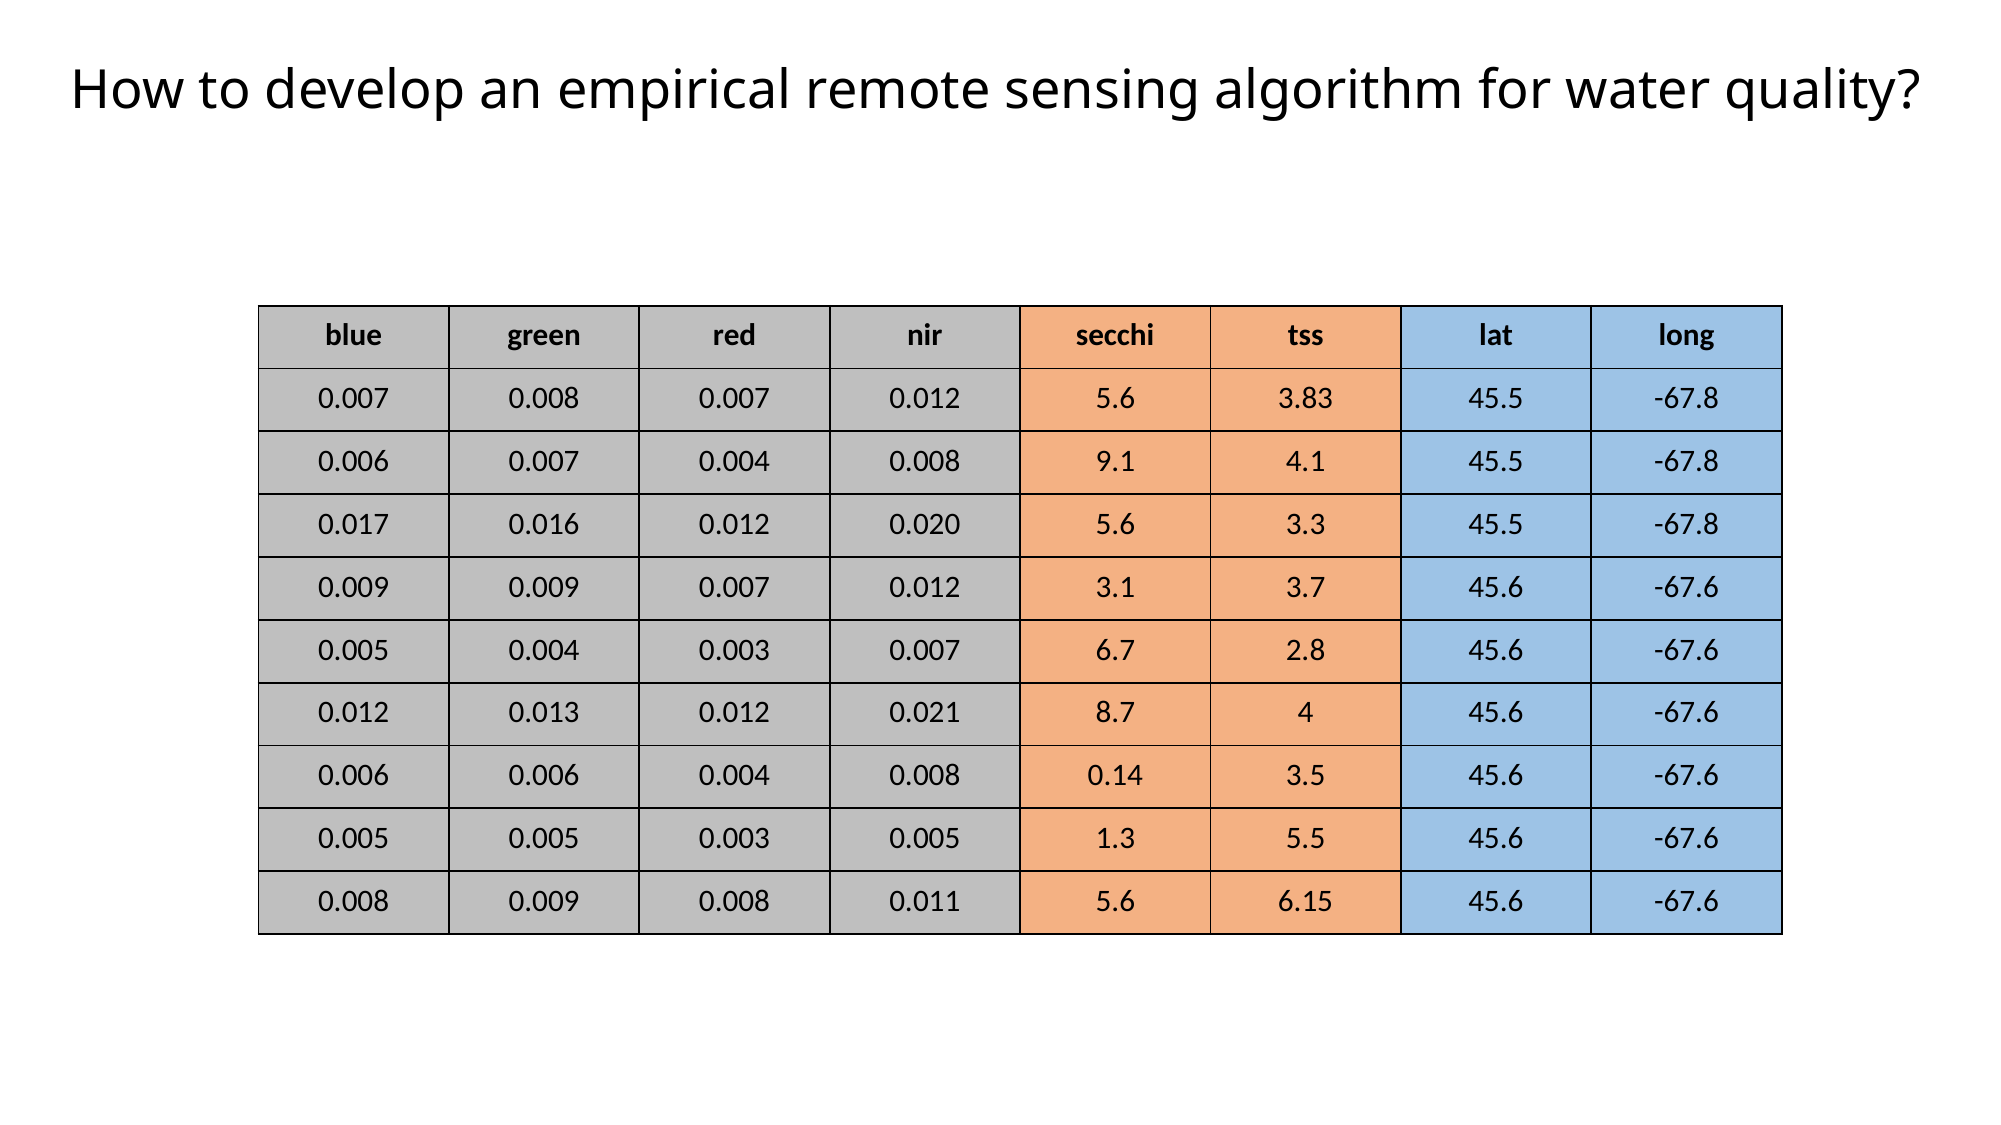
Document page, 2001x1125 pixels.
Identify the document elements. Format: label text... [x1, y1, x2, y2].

table_cell -67.6 [1592, 621, 1781, 682]
table_cell 45.6 [1402, 621, 1590, 682]
table_cell 2.8 [1211, 621, 1400, 682]
table_cell 0.008 [831, 432, 1019, 493]
table_cell 0.021 [831, 684, 1019, 745]
table_header tss [1211, 307, 1400, 368]
table_cell -67.8 [1592, 495, 1781, 556]
table_cell 45.5 [1402, 495, 1590, 556]
table_cell 0.016 [450, 495, 638, 556]
table_header red [640, 307, 829, 368]
table_cell 0.007 [831, 621, 1019, 682]
table_cell 0.005 [450, 809, 638, 870]
table_cell 0.008 [259, 872, 448, 933]
table_cell 0.003 [640, 621, 829, 682]
table_cell 4 [1211, 684, 1400, 745]
table_cell 0.007 [640, 558, 829, 619]
table_cell 5.6 [1021, 872, 1210, 933]
table_cell 5.6 [1021, 369, 1210, 430]
table_cell 0.012 [831, 369, 1019, 430]
table_cell -67.6 [1592, 746, 1781, 807]
table_cell 45.6 [1402, 684, 1590, 745]
table_cell 0.012 [640, 684, 829, 745]
table_header long [1592, 307, 1781, 368]
table_header green [450, 307, 638, 368]
table_cell -67.6 [1592, 684, 1781, 745]
table_header nir [831, 307, 1019, 368]
table_header secchi [1021, 307, 1210, 368]
table_cell 0.017 [259, 495, 448, 556]
table_cell -67.8 [1592, 369, 1781, 430]
table_cell 45.6 [1402, 872, 1590, 933]
table_cell 3.83 [1211, 369, 1400, 430]
table_cell 1.3 [1021, 809, 1210, 870]
table_cell 0.020 [831, 495, 1019, 556]
table_cell 3.7 [1211, 558, 1400, 619]
table_cell 5.5 [1211, 809, 1400, 870]
table_cell -67.6 [1592, 872, 1781, 933]
table_cell 0.008 [640, 872, 829, 933]
table_cell 45.6 [1402, 746, 1590, 807]
table_cell 0.009 [450, 872, 638, 933]
table_cell -67.6 [1592, 558, 1781, 619]
table_cell 3.3 [1211, 495, 1400, 556]
table_cell 0.009 [450, 558, 638, 619]
table_cell 0.005 [259, 621, 448, 682]
table_cell 0.004 [640, 432, 829, 493]
table_cell 0.004 [640, 746, 829, 807]
text_box How to develop an empirical remote sensing algorithm for water quality? [40, 37, 1952, 127]
table_cell 4.1 [1211, 432, 1400, 493]
table_cell 8.7 [1021, 684, 1210, 745]
table_header lat [1402, 307, 1590, 368]
table_cell 5.6 [1021, 495, 1210, 556]
table_cell 3.1 [1021, 558, 1210, 619]
table_cell 0.006 [259, 432, 448, 493]
table_header blue [259, 307, 448, 368]
table_cell 0.007 [259, 369, 448, 430]
table_cell -67.8 [1592, 432, 1781, 493]
table_cell 0.012 [259, 684, 448, 745]
table_cell 0.006 [259, 746, 448, 807]
table_cell 6.15 [1211, 872, 1400, 933]
table_cell 0.013 [450, 684, 638, 745]
table_cell 9.1 [1021, 432, 1210, 493]
table_cell 0.012 [640, 495, 829, 556]
table_cell 0.011 [831, 872, 1019, 933]
table_cell 45.5 [1402, 432, 1590, 493]
table_cell 0.004 [450, 621, 638, 682]
table_cell 0.007 [640, 369, 829, 430]
table_cell 3.5 [1211, 746, 1400, 807]
table_cell 0.008 [831, 746, 1019, 807]
table_cell 0.012 [831, 558, 1019, 619]
table_cell 0.005 [259, 809, 448, 870]
table_cell 0.005 [831, 809, 1019, 870]
table_cell 0.006 [450, 746, 638, 807]
table_cell 6.7 [1021, 621, 1210, 682]
table_cell 0.14 [1021, 746, 1210, 807]
table_cell 45.6 [1402, 558, 1590, 619]
table_cell 45.6 [1402, 809, 1590, 870]
table_cell 0.009 [259, 558, 448, 619]
table_cell 0.003 [640, 809, 829, 870]
table_cell 0.008 [450, 369, 638, 430]
table_cell -67.6 [1592, 809, 1781, 870]
table_cell 0.007 [450, 432, 638, 493]
table_cell 45.5 [1402, 369, 1590, 430]
